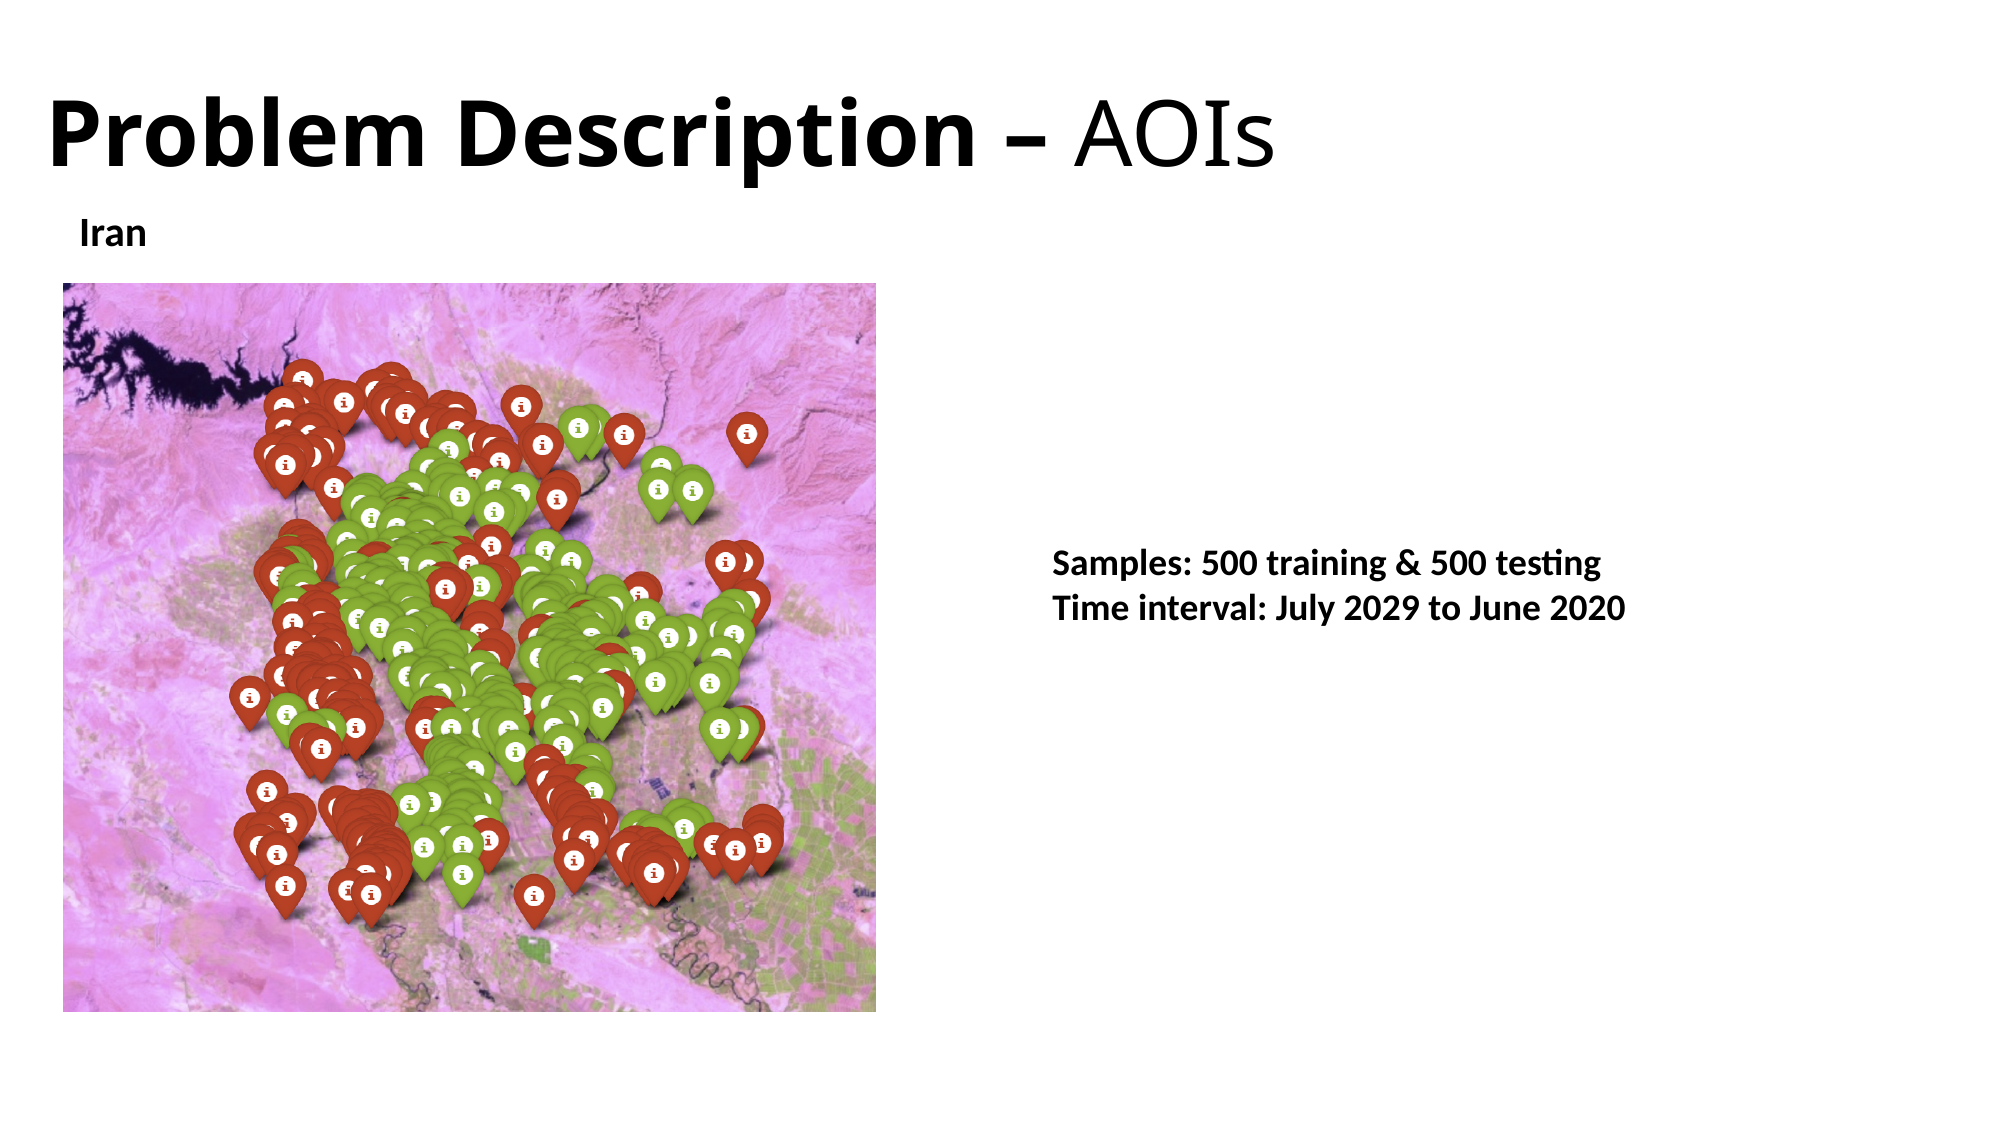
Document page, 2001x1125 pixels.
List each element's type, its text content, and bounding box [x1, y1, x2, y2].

text_box Iran [64, 197, 172, 263]
picture [63, 283, 876, 1012]
title Problem Description – AOIs [30, 27, 1756, 246]
text_box Samples: 500 training & 500 testing Time interval: July 2029 to June 2020 [1037, 530, 1859, 636]
